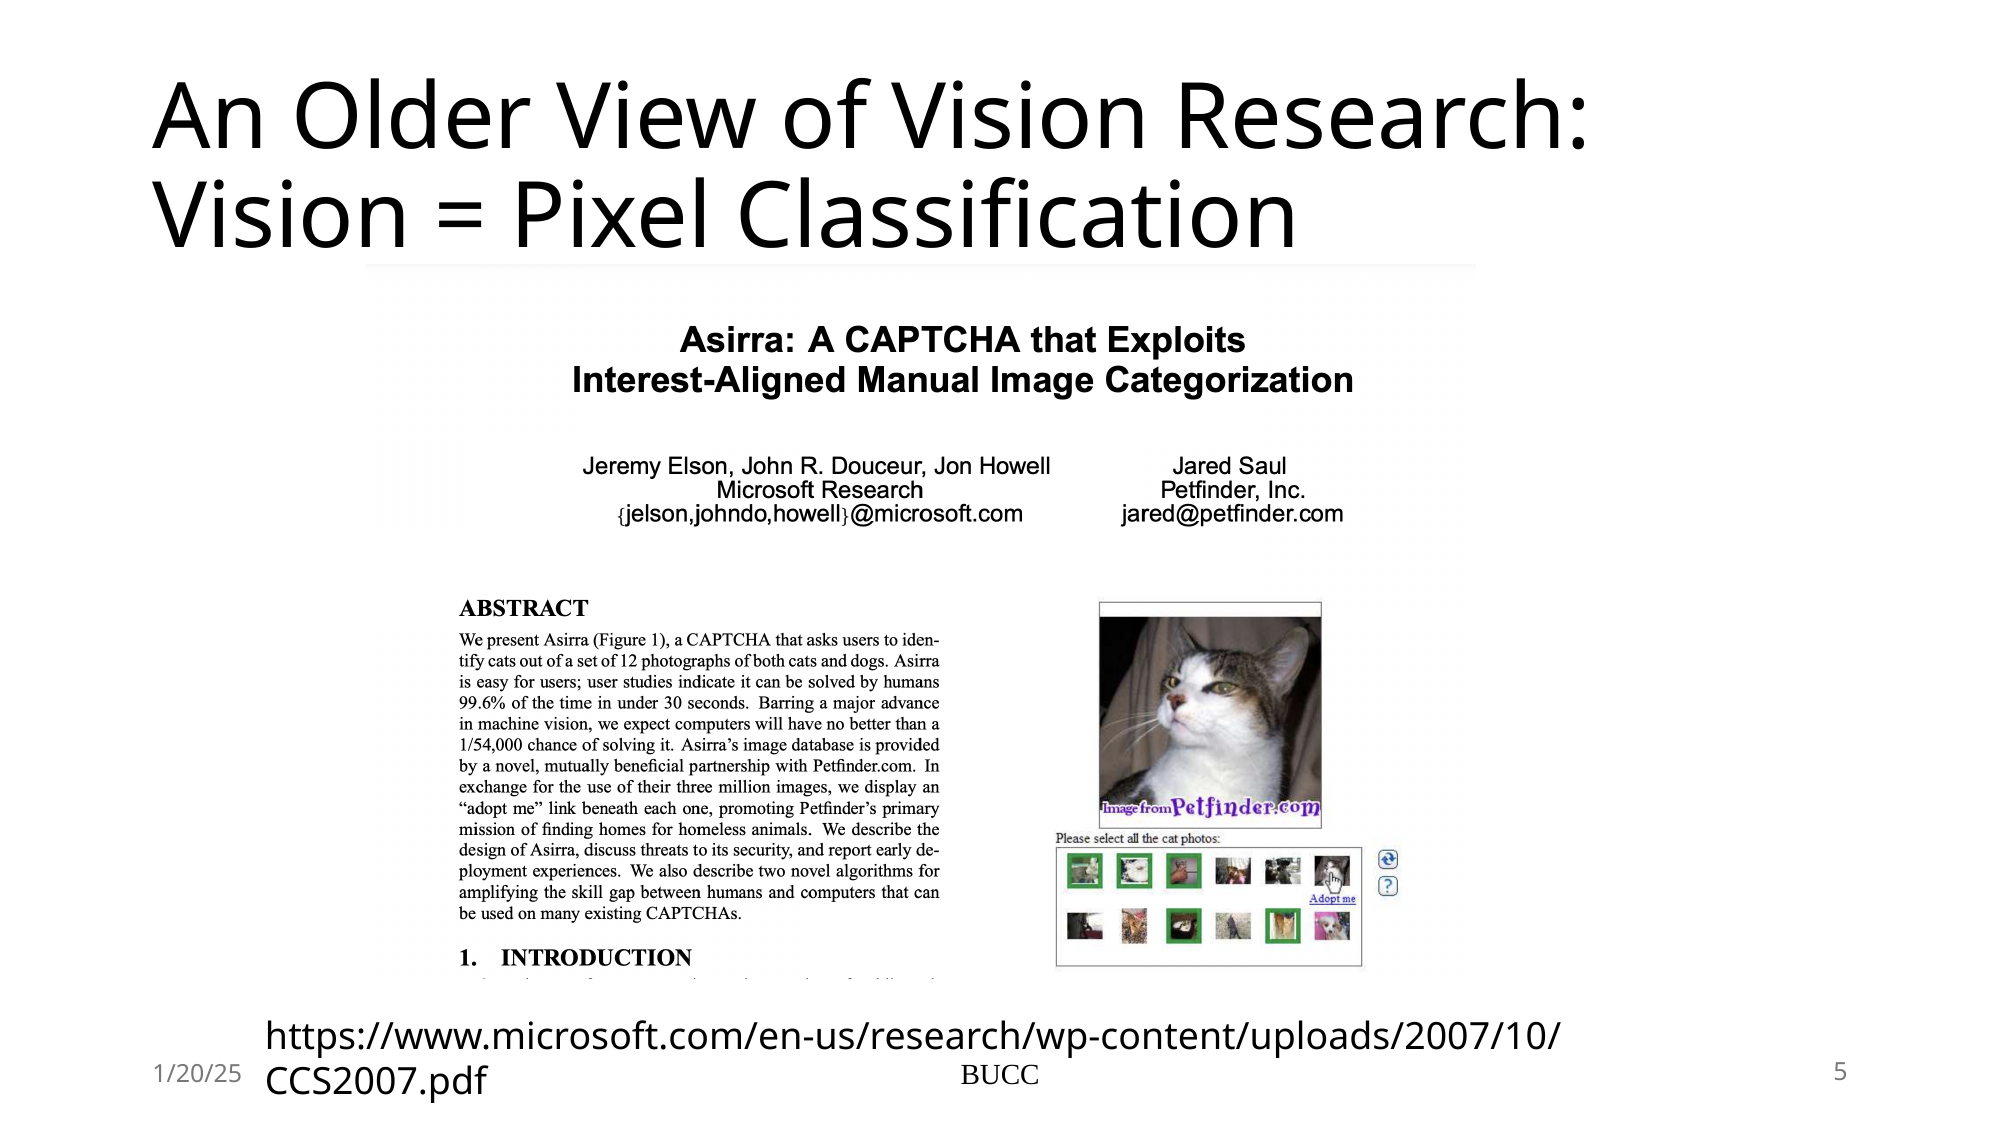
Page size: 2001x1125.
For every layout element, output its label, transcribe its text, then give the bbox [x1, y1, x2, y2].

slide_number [137, 1042, 588, 1103]
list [364, 264, 1477, 980]
slide_number 5 [1412, 1042, 1863, 1103]
title An Older View of Vision Research: Vision = Pixel Classification [137, 59, 1863, 278]
text_box https://www.microsoft.com/en-us/research/wp-content/uploads/2007/10/CCS2007.pdf [250, 1004, 1750, 1110]
footer BUCC [662, 1042, 1338, 1103]
